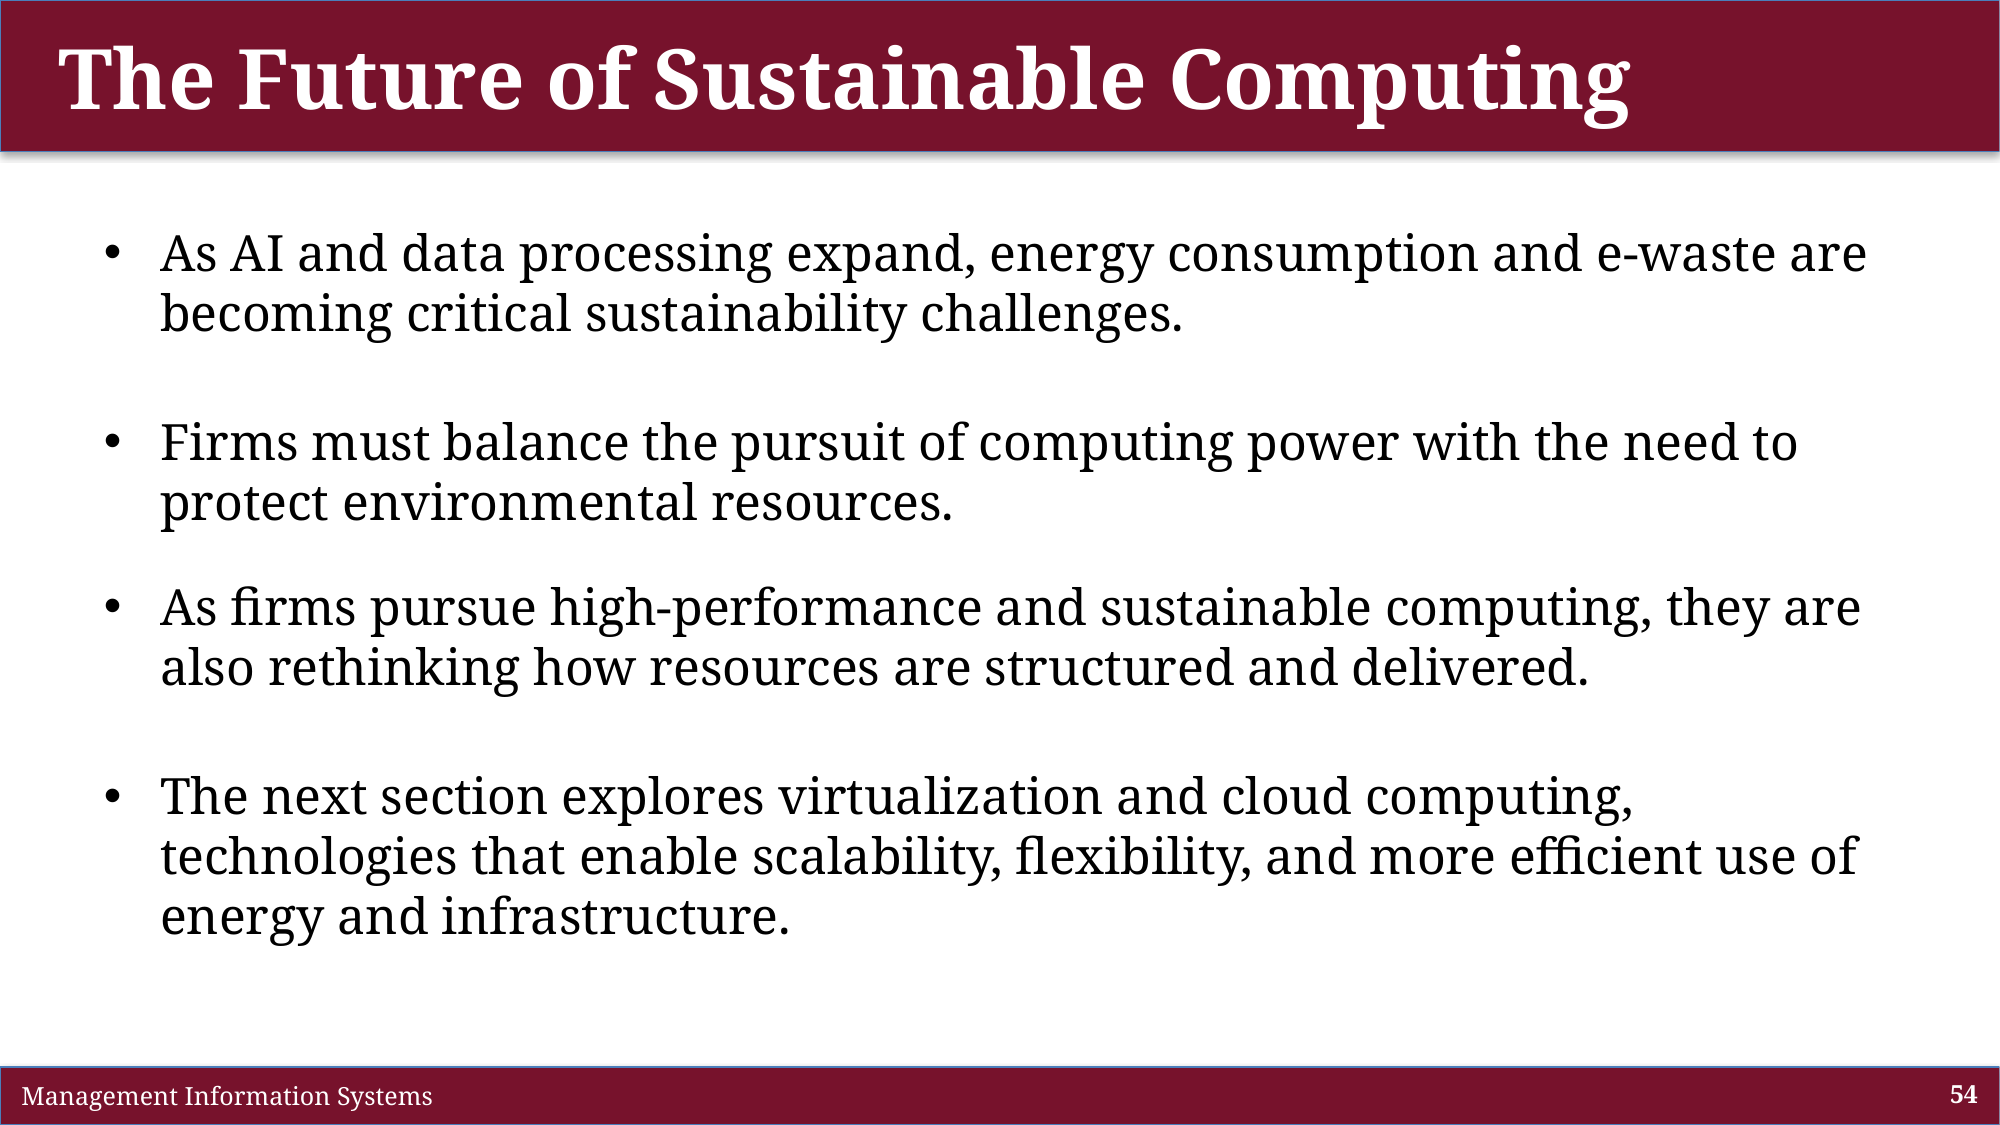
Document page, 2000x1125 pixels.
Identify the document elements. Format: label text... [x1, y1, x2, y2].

slide_number 54 [1649, 1066, 2000, 1125]
list As AI and data processing expand, energy consumption and e-waste are becoming critical sustainability challenges. Firms must balance the pursuit of computing power with the need to protect environmental resources. As firms pursue high-performance and sustainable computing, they are also rethinking how resources are structured and delivered. The next section explores virtualization and cloud computing, technologies that enable scalability, flexibility, and more efficient use of energy and infrastructure. [88, 213, 1911, 1047]
text_box [475, 1066, 1649, 1125]
title The Future of Sustainable Computing [0, 0, 2000, 152]
footer Management Information Systems [0, 1066, 475, 1125]
